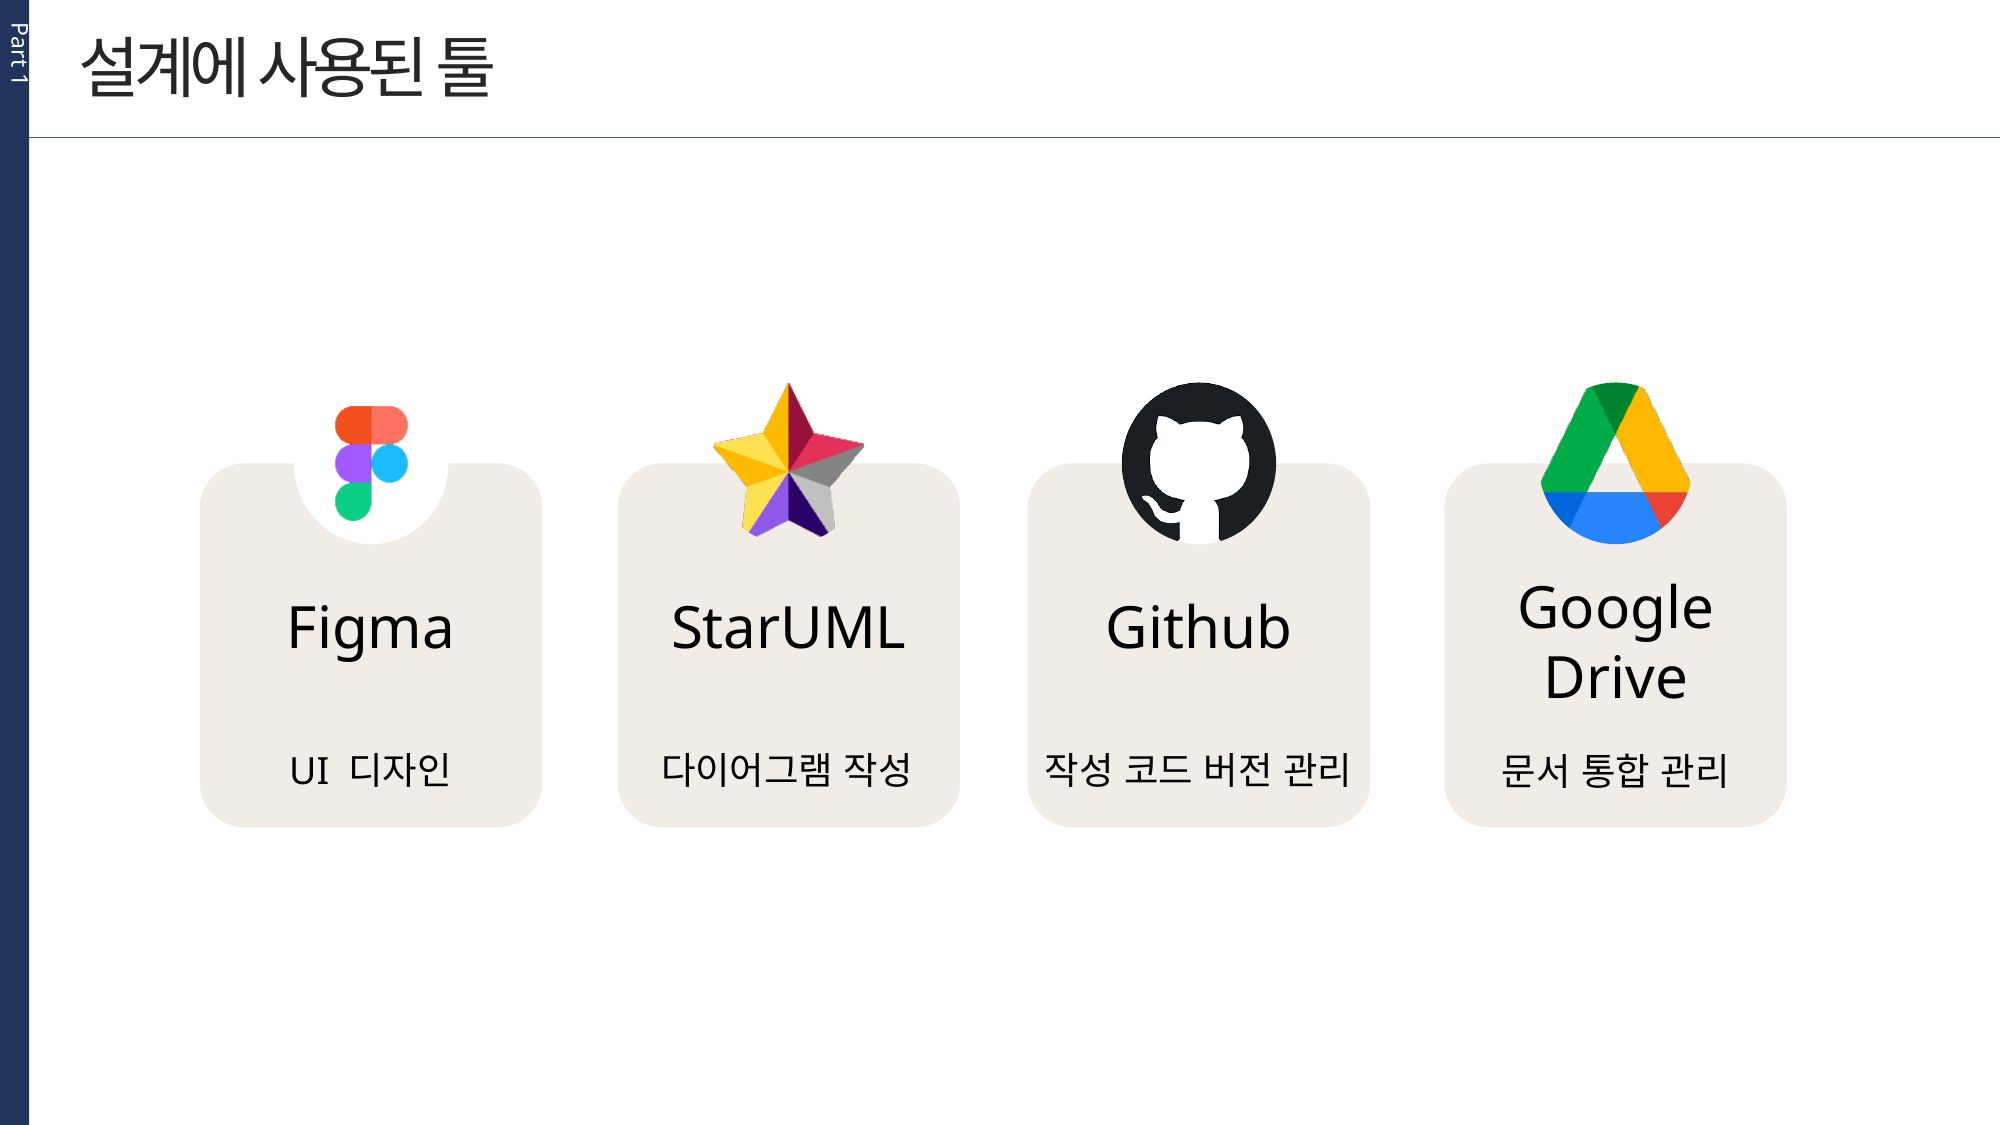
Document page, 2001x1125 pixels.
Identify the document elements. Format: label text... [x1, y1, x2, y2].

text_box 설계에 사용된 툴 [64, 18, 512, 113]
text_box Part 1 [0, 8, 42, 312]
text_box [199, 382, 543, 828]
text_box [0, 0, 30, 8]
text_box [1027, 382, 1371, 828]
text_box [617, 382, 961, 828]
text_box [1444, 382, 1787, 828]
text_box [0, 312, 30, 1125]
